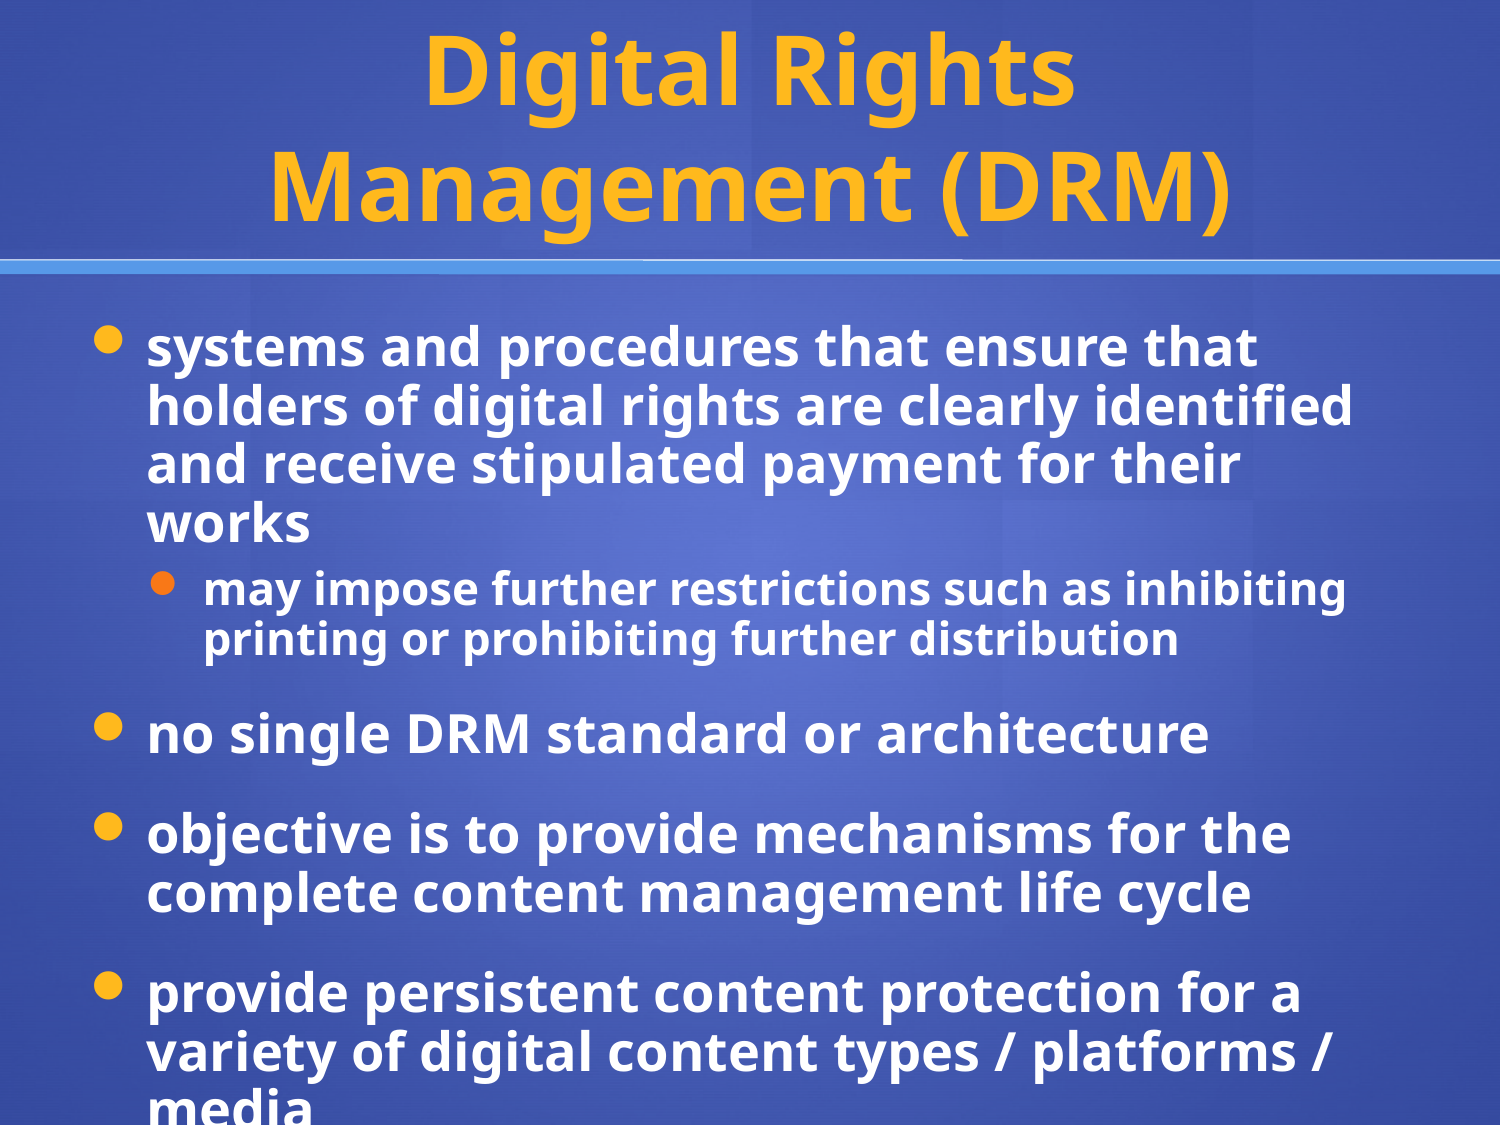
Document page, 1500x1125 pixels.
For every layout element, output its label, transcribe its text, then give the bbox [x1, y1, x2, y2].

list systems and procedures that ensure that holders of digital rights are clearly identified and receive stipulated payment for their works may impose further restrictions such as inhibiting printing or prohibiting further distribution no single DRM standard or architecture objective is to provide mechanisms for the complete content management life cycle provide persistent content protection for a variety of digital content types / platforms / media [75, 312, 1425, 1044]
title Digital Rights Management (DRM) [75, 0, 1425, 250]
